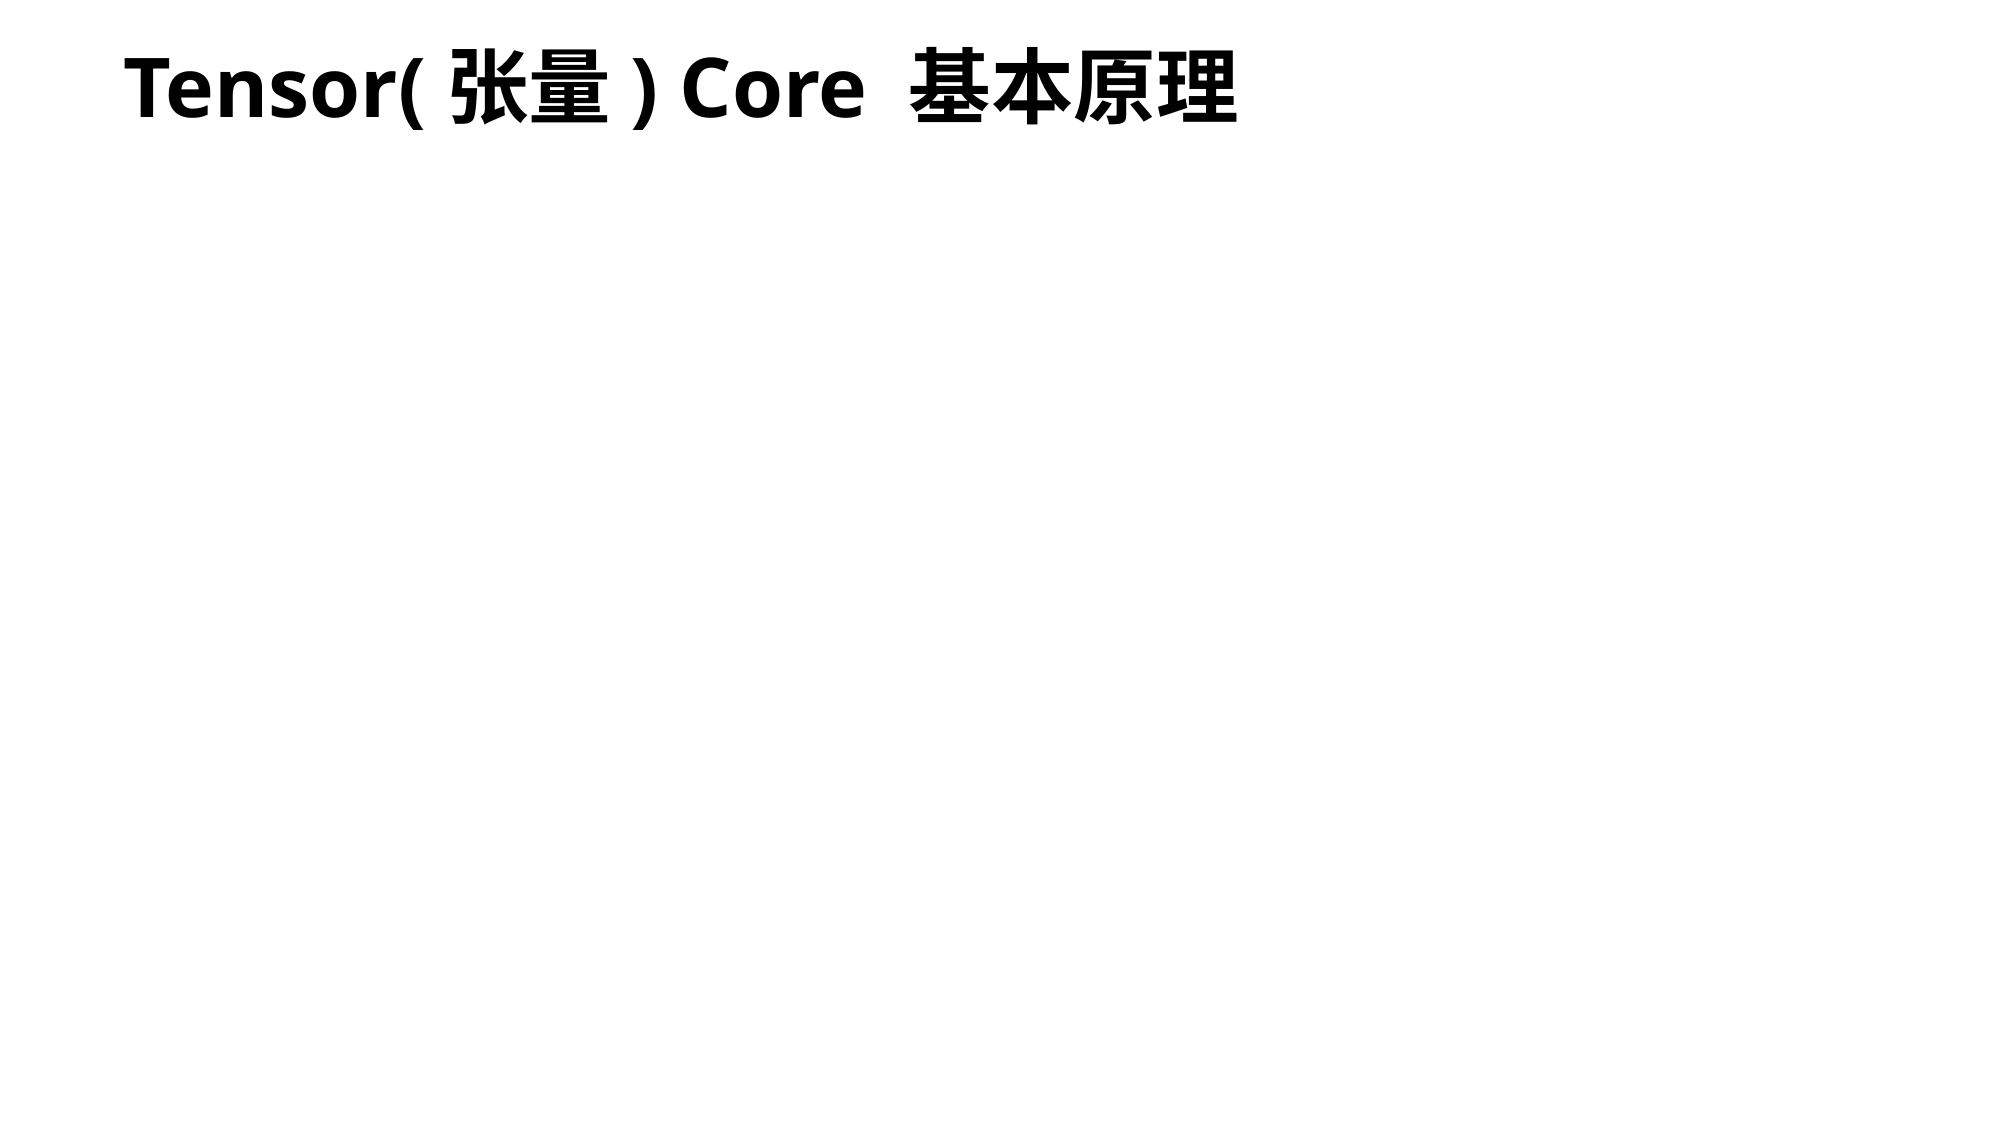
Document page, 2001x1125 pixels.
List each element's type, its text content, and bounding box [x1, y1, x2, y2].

title Tensor(张量) Core 基本原理 [109, 38, 1834, 144]
